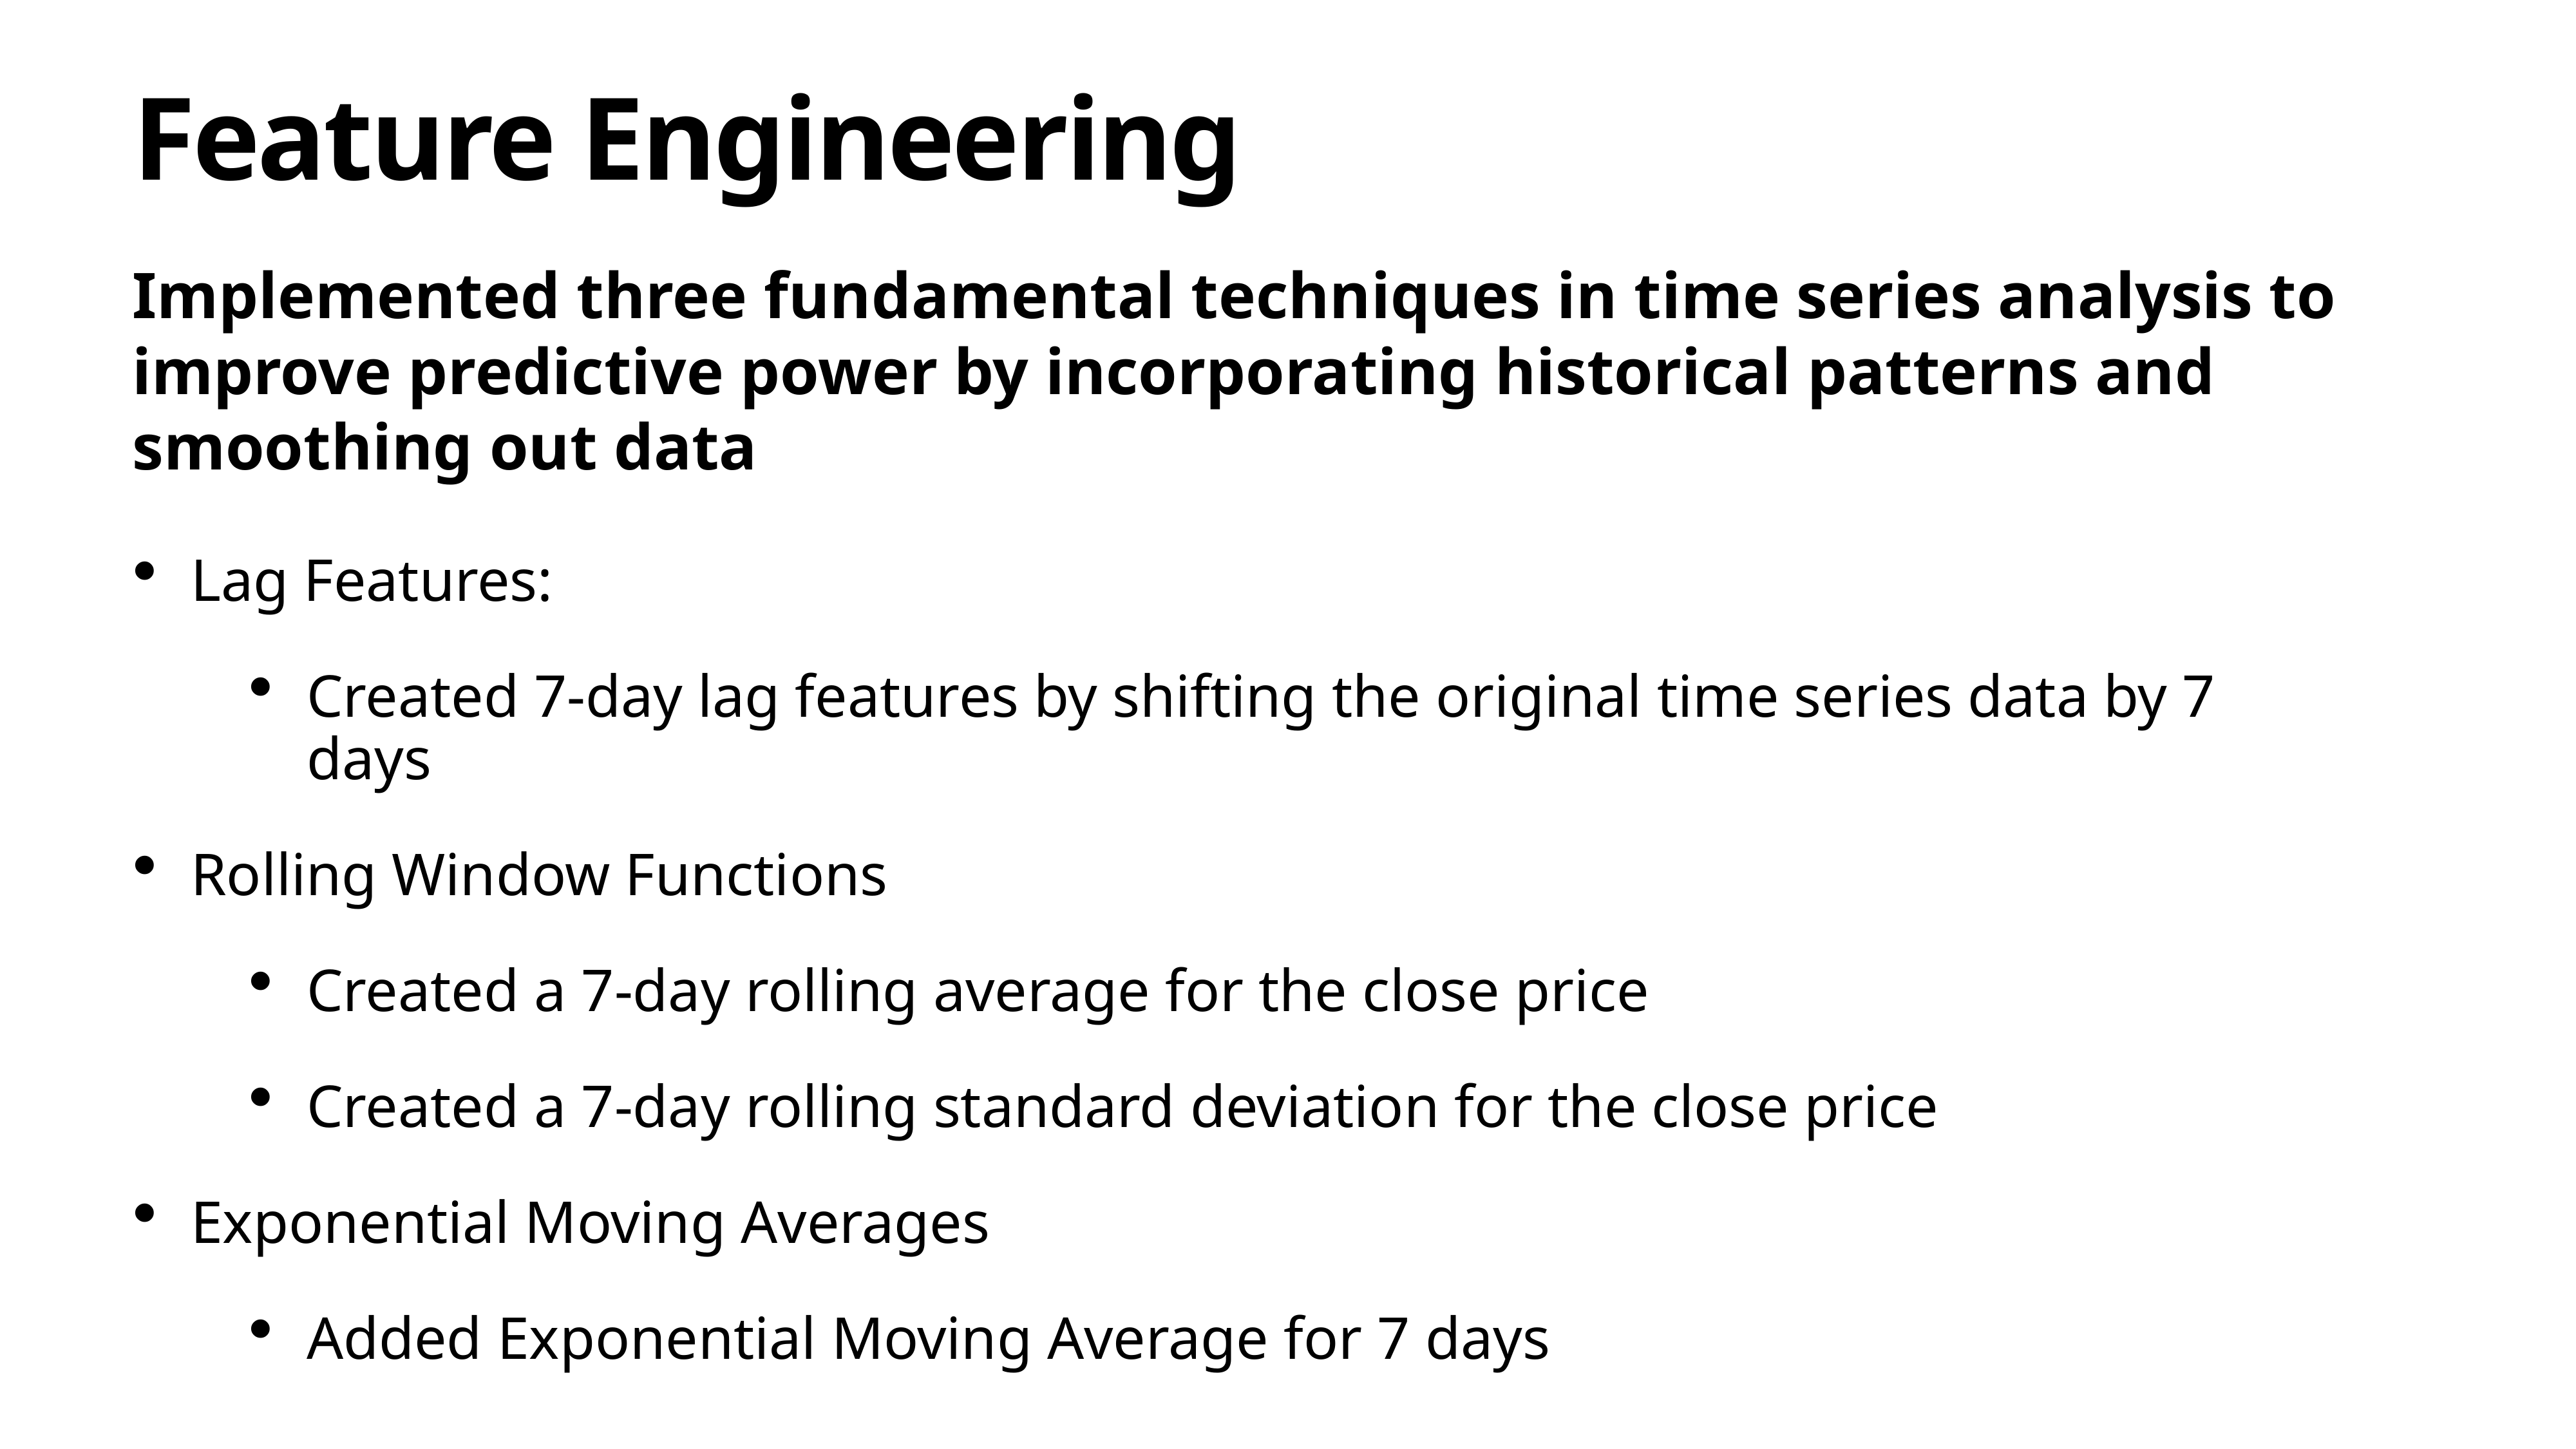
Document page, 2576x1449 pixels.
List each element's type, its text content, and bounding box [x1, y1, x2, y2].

list Implemented three fundamental techniques in time series analysis to improve predictive power by incorporating historical patterns and smoothing out data [127, 250, 2424, 492]
list Lag Features: Created 7-day lag features by shifting the original time series data by 7 days Rolling Window Functions Created a 7-day rolling average for the close price Created a 7-day rolling standard deviation for the close price Exponential Moving Averages Added Exponential Moving Average for 7 days [127, 545, 2350, 1321]
title Feature Engineering [127, 86, 2449, 239]
